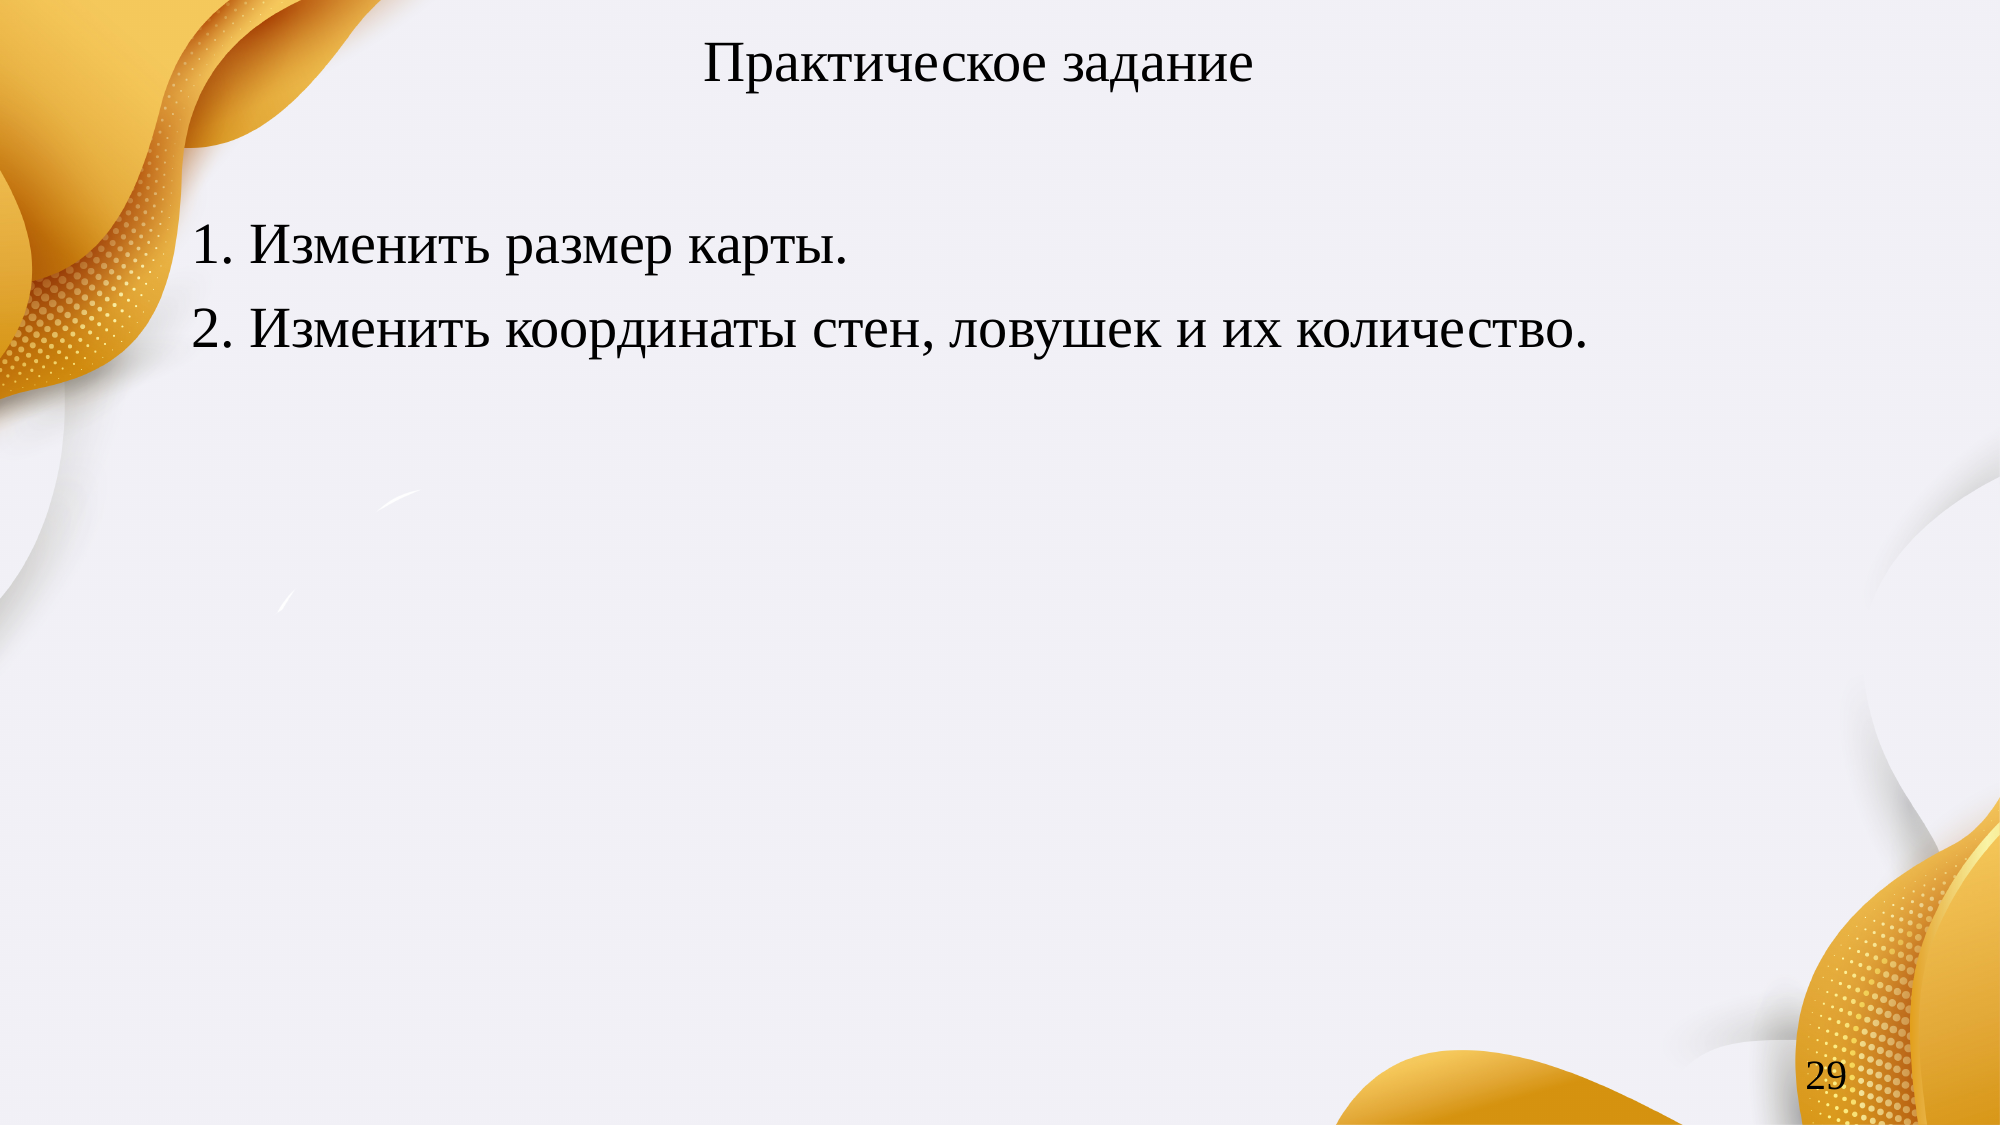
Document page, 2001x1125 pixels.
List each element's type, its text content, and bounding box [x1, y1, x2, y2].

list 1. Изменить размер карты. 2. Изменить координаты стен, ловушек и их количество. [116, 205, 1914, 1043]
picture [0, 0, 2000, 1125]
title Практическое задание [116, 13, 1842, 112]
slide_number 29 [1412, 1042, 1863, 1103]
